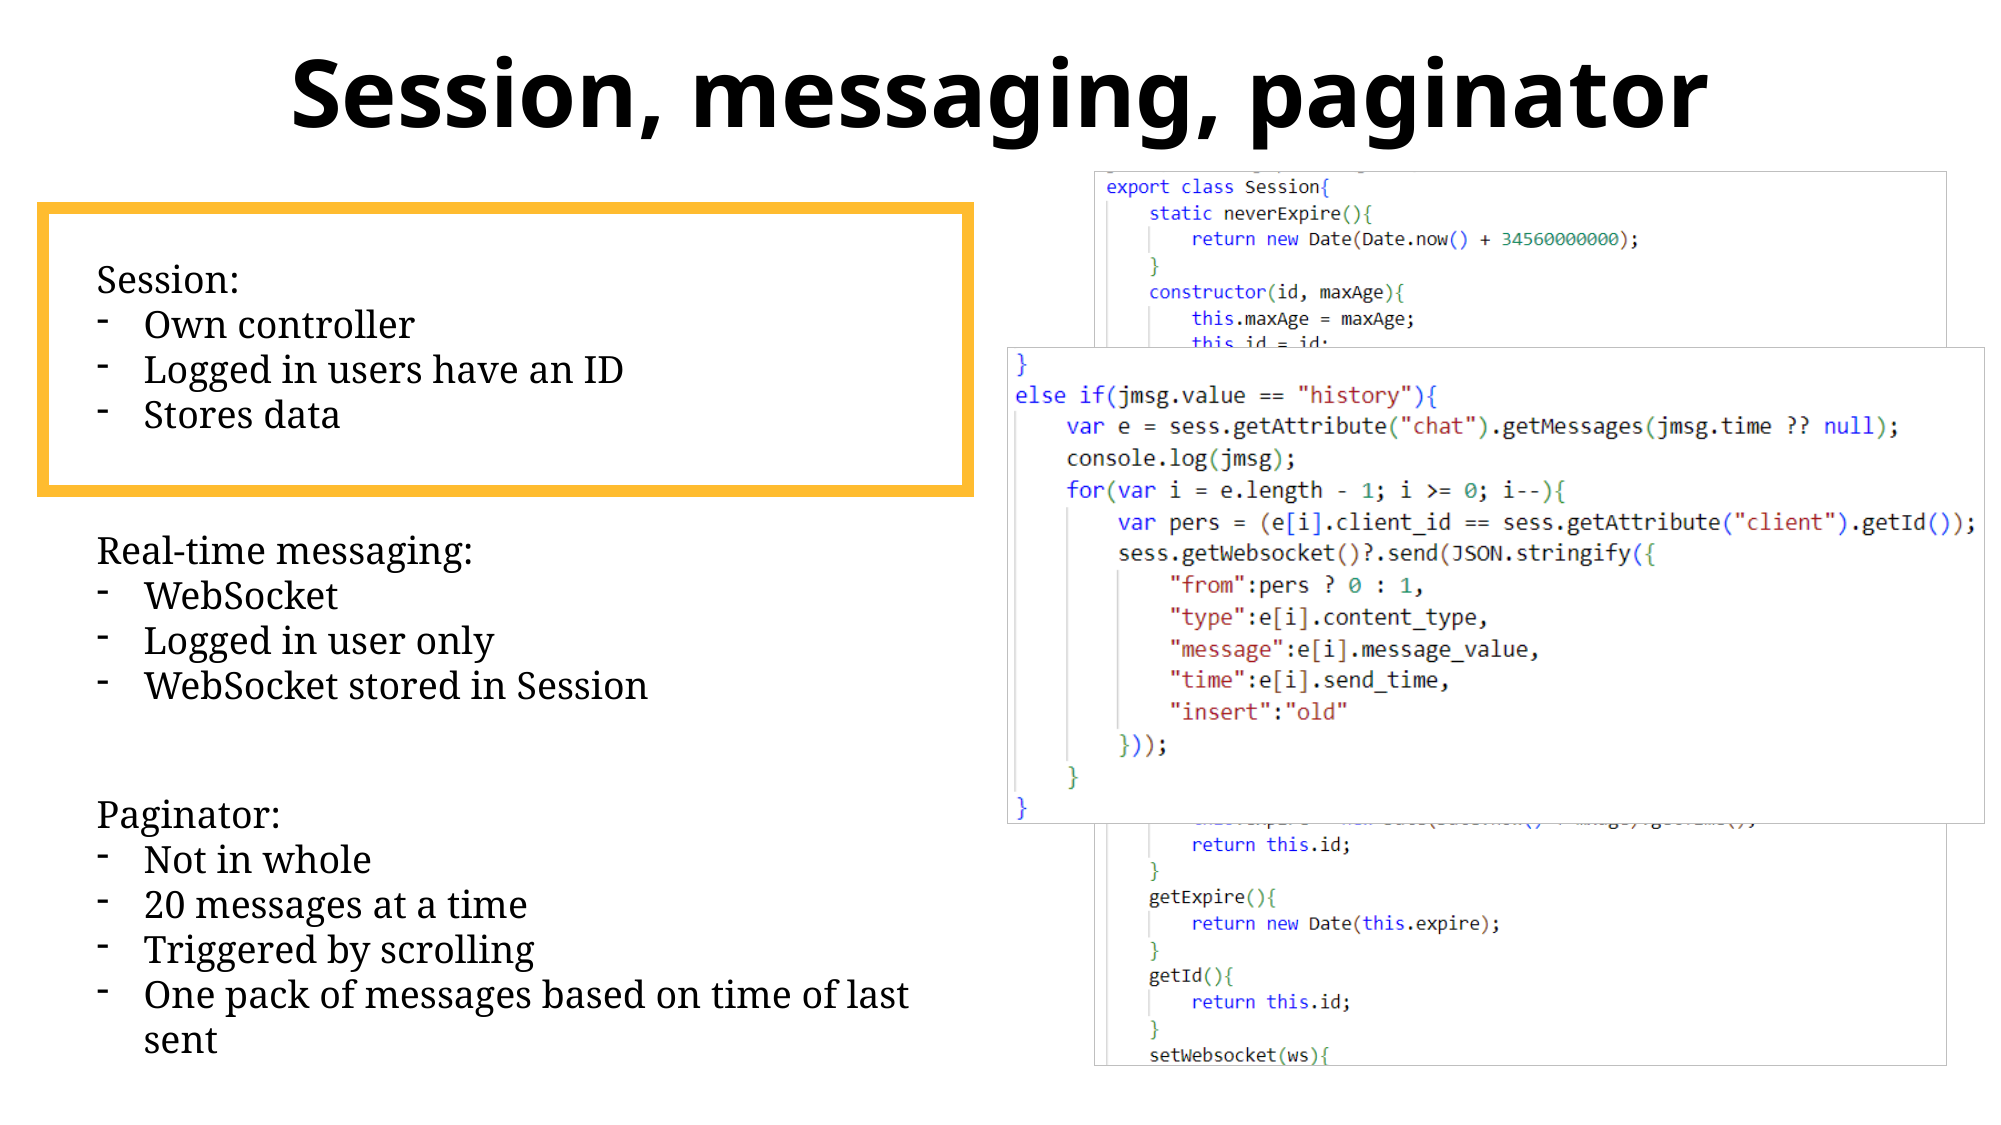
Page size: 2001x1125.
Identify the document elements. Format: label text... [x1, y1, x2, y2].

text_box [42, 207, 969, 492]
text_box Real-time messaging: WebSocket Logged in user only WebSocket stored in Session [81, 519, 679, 715]
picture [1006, 171, 1985, 1066]
text_box Paginator: Not in whole 20 messages at a time Triggered by scrolling One pack of messages based on time of last sent [81, 783, 968, 1069]
text_box Session, messaging, paginator [53, 26, 1947, 154]
